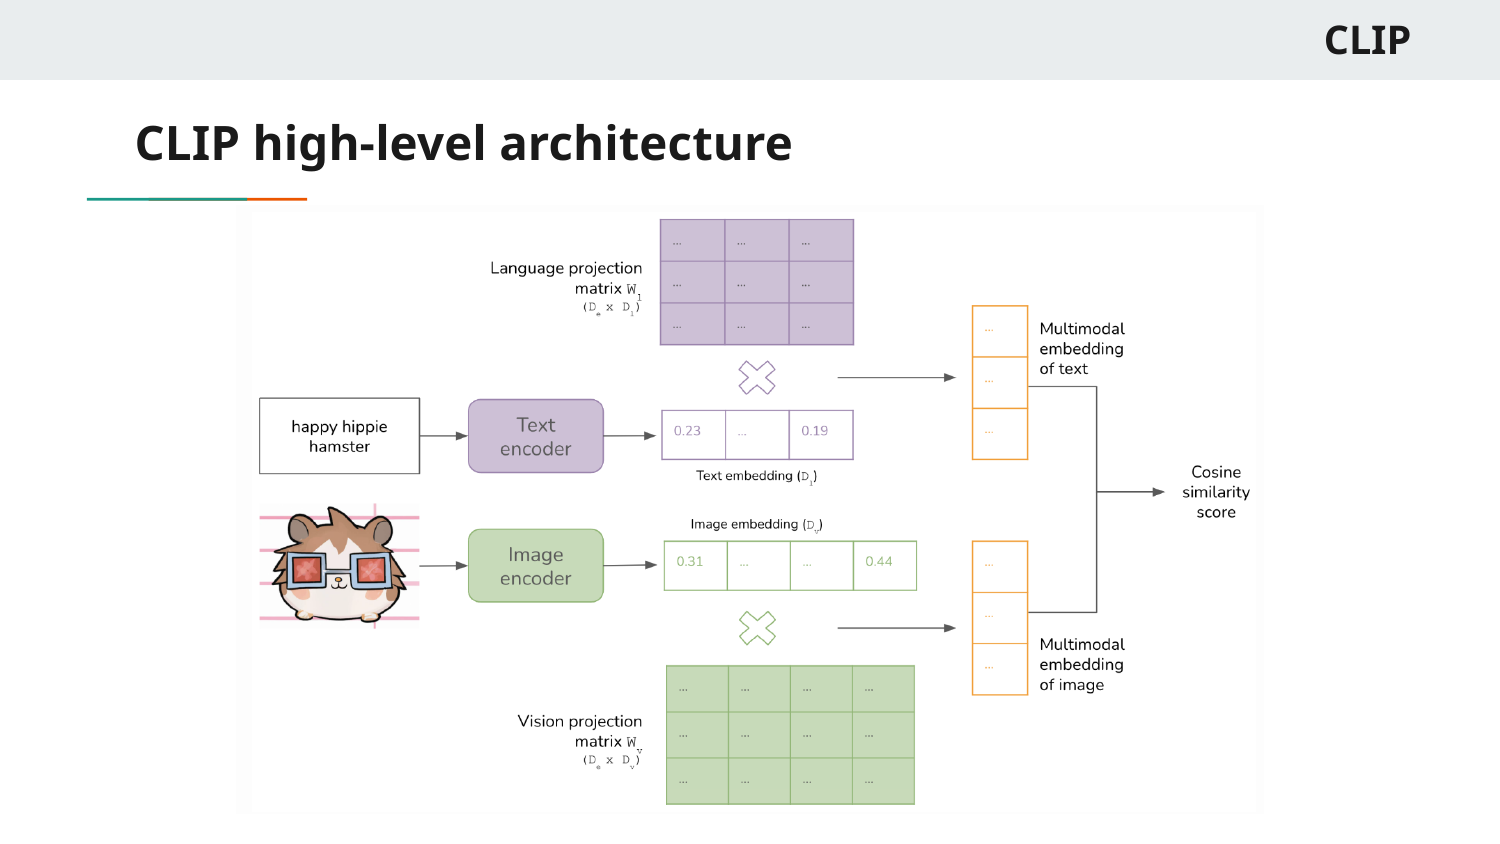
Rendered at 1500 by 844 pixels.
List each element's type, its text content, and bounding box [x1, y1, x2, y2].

title CLIP [1235, 0, 1500, 79]
title CLIP high-level architecture [119, 98, 1381, 186]
picture [236, 205, 1264, 814]
